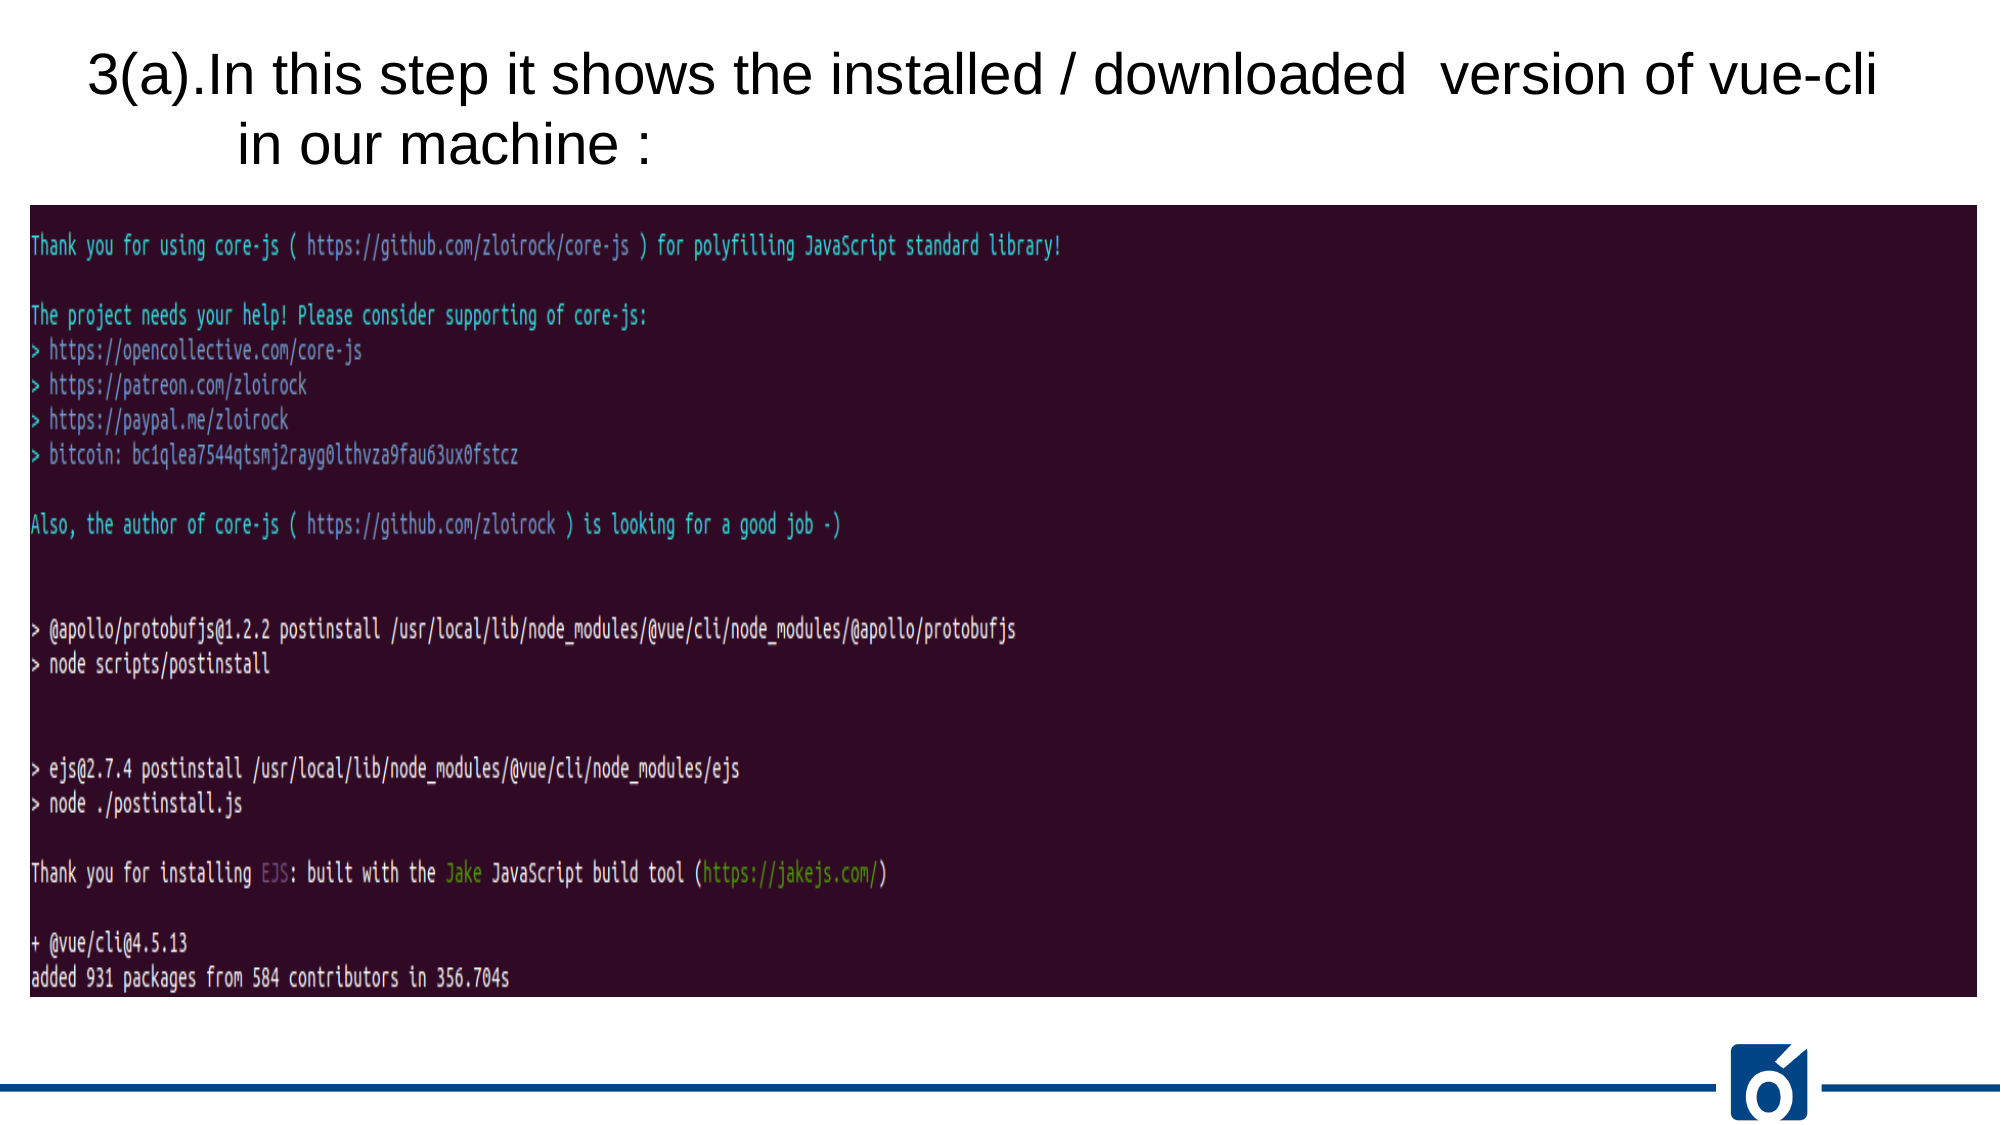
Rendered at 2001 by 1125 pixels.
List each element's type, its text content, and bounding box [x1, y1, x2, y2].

picture [29, 205, 1978, 998]
picture [1730, 1043, 1808, 1121]
text_box 3(a).In this step it shows the installed / downloaded version of vue-cli in our machine : [72, 28, 1949, 184]
